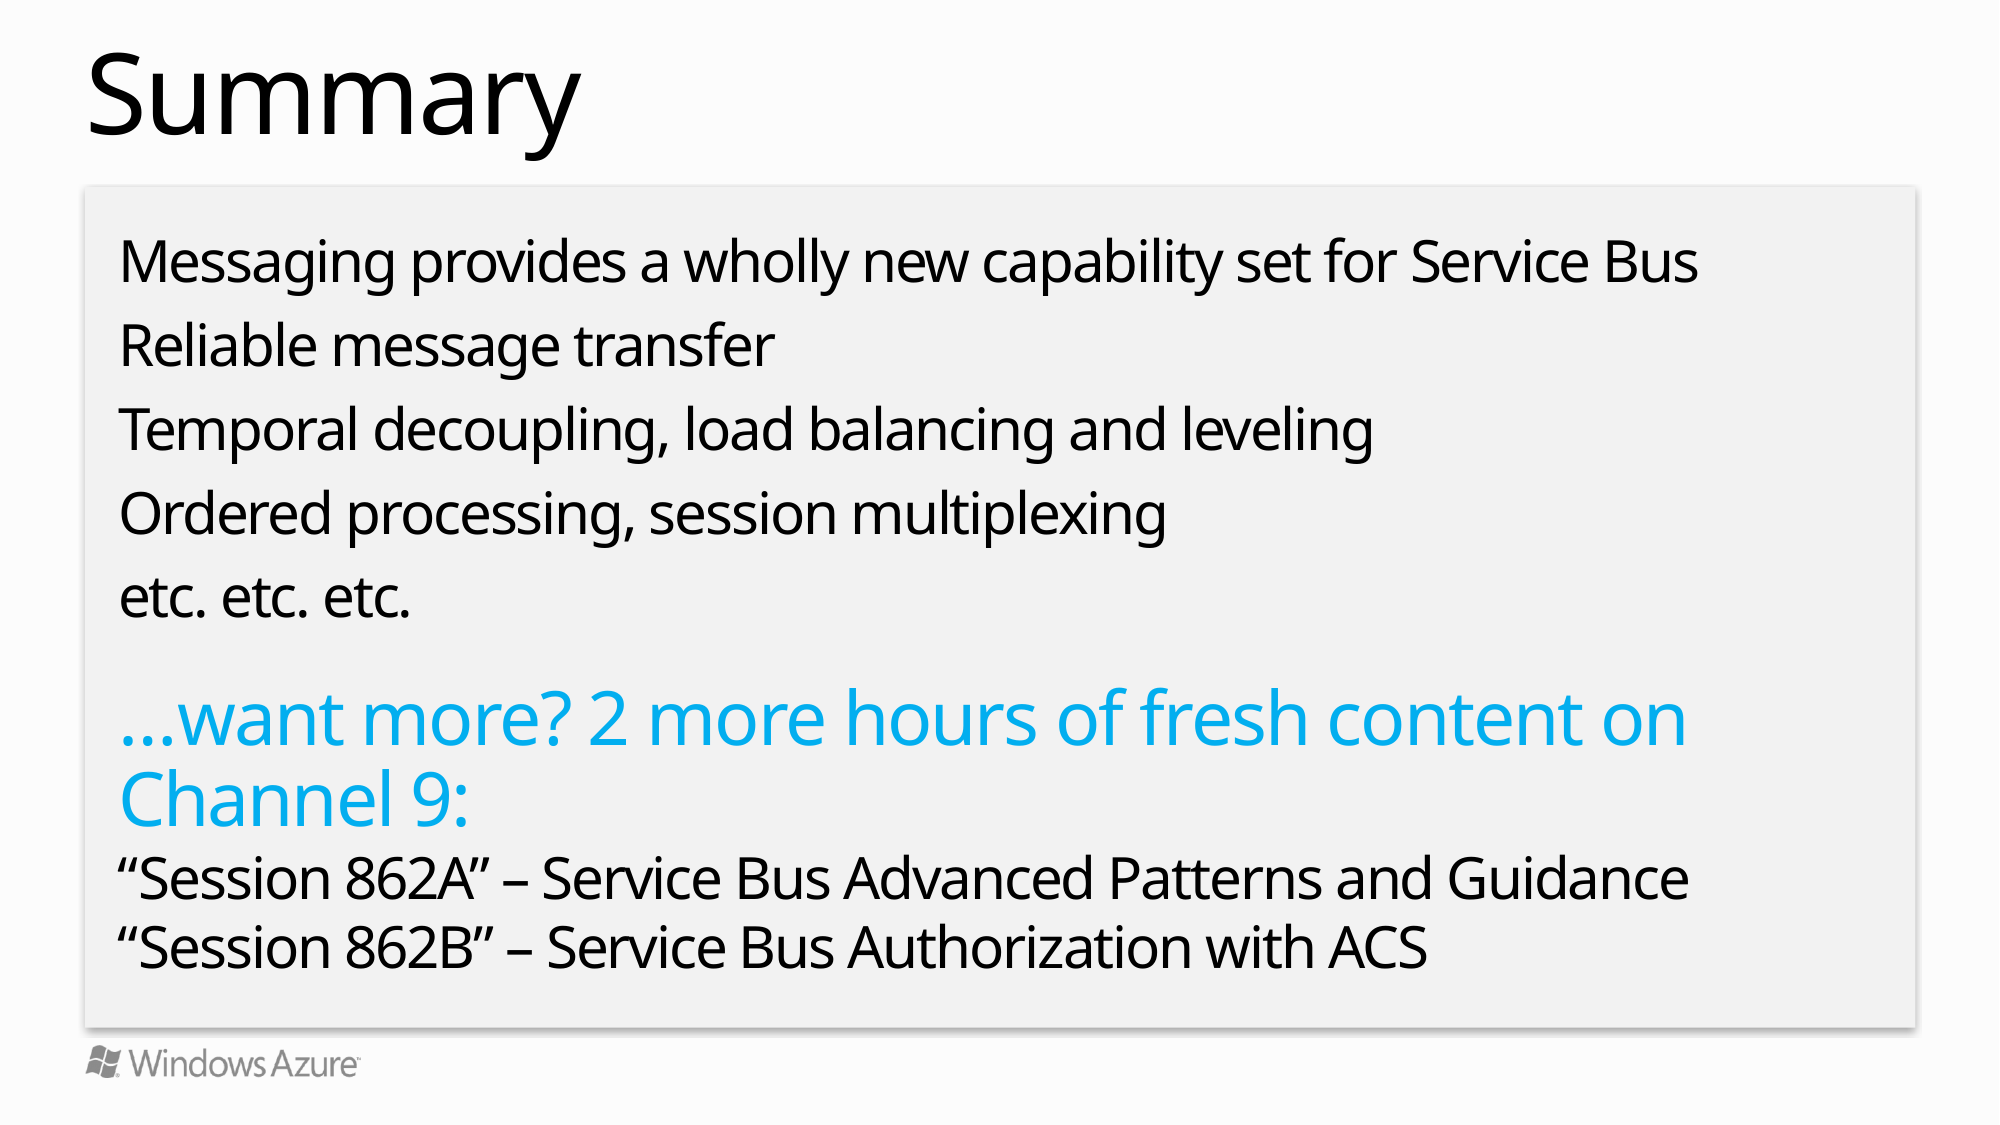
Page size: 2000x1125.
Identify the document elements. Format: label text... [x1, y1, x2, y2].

list Messaging provides a wholly new capability set for Service Bus Reliable message transfer Temporal decoupling, load balancing and leveling Ordered processing, session multiplexing etc. etc. etc. …want more? 2 more hours of fresh content on Channel 9: “Session 862A” – Service Bus Advanced Patterns and Guidance “Session 862B” – Service Bus Authorization with ACS [117, 232, 1865, 907]
title Summary [85, 37, 1914, 161]
text_box [84, 186, 1916, 1028]
